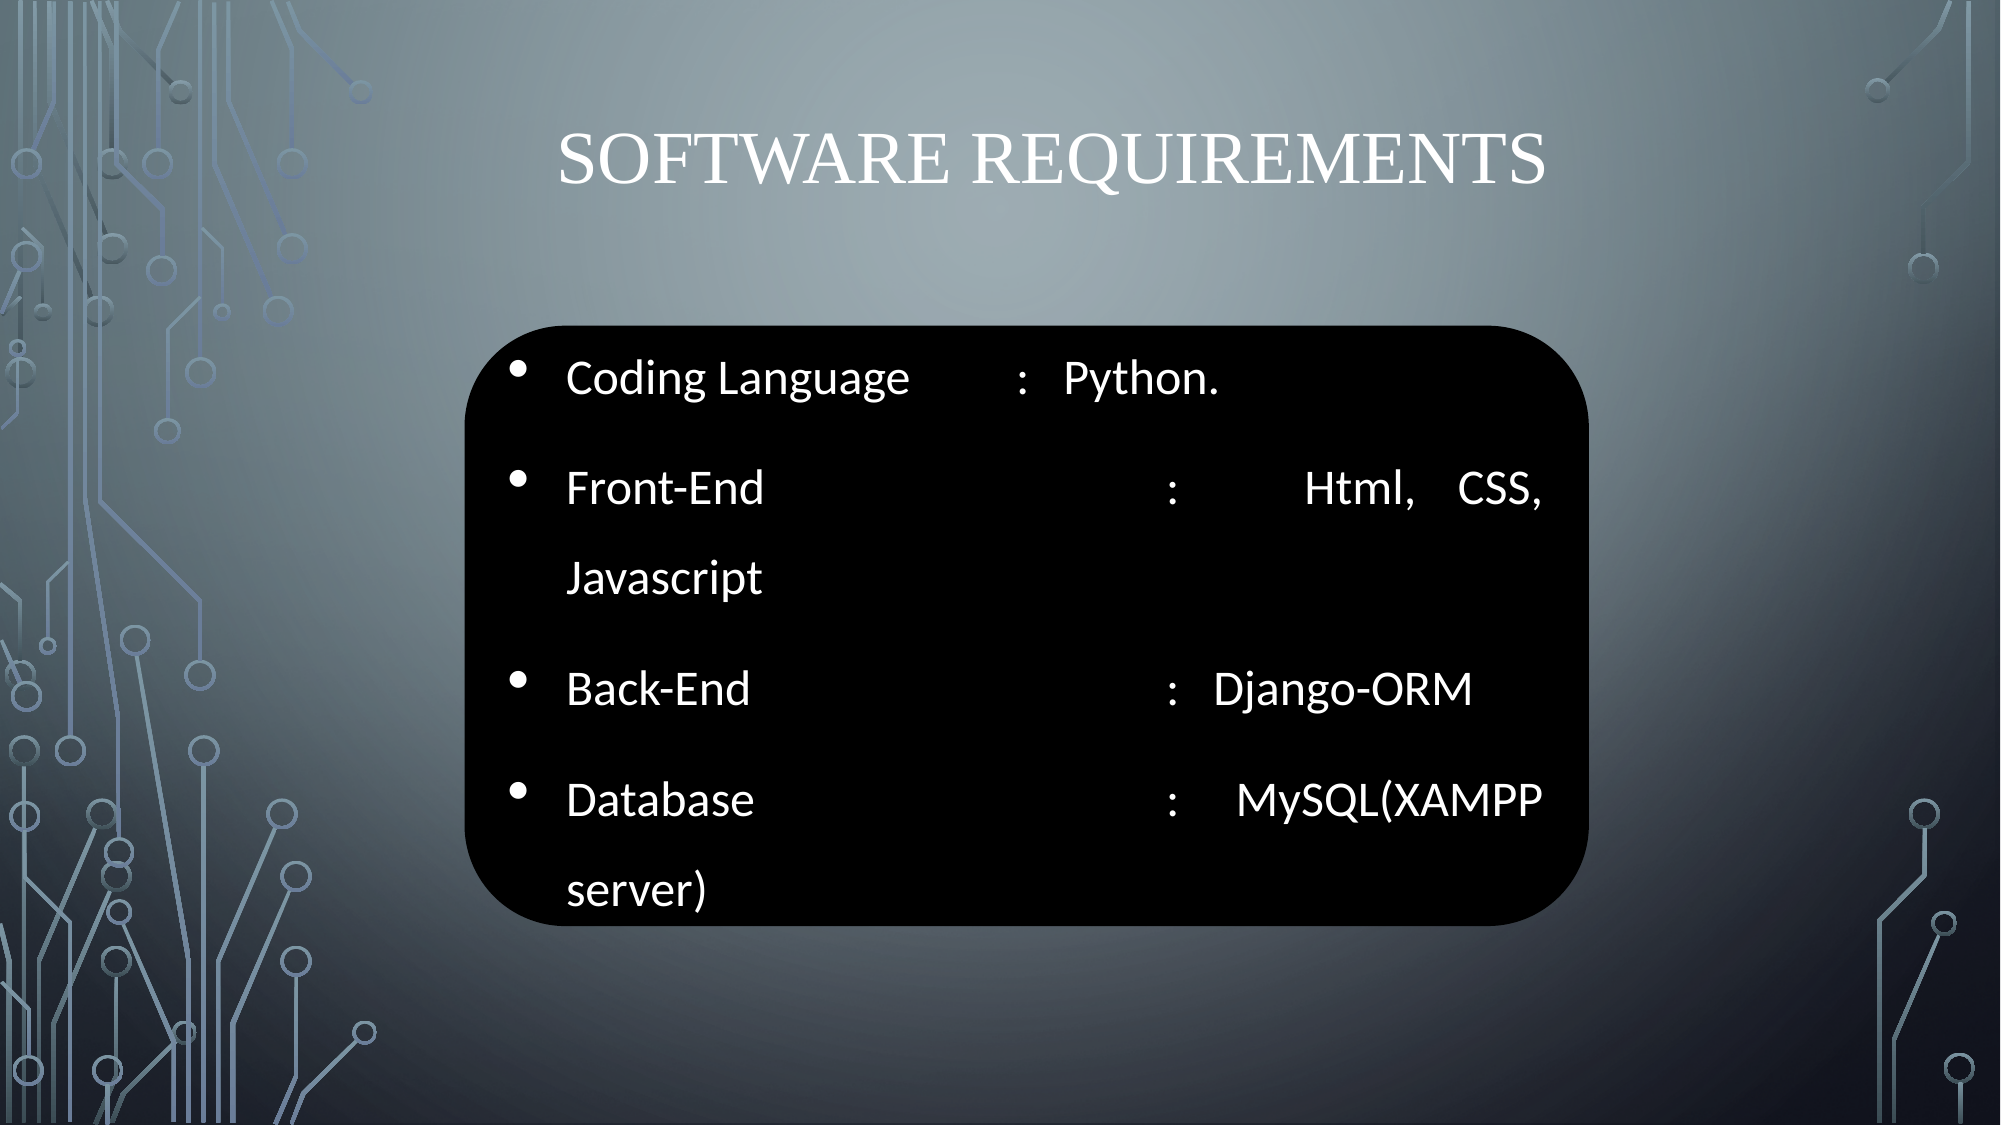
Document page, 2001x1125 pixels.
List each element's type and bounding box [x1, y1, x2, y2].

text_box [0, 0, 379, 1125]
picture [379, 0, 1996, 1123]
